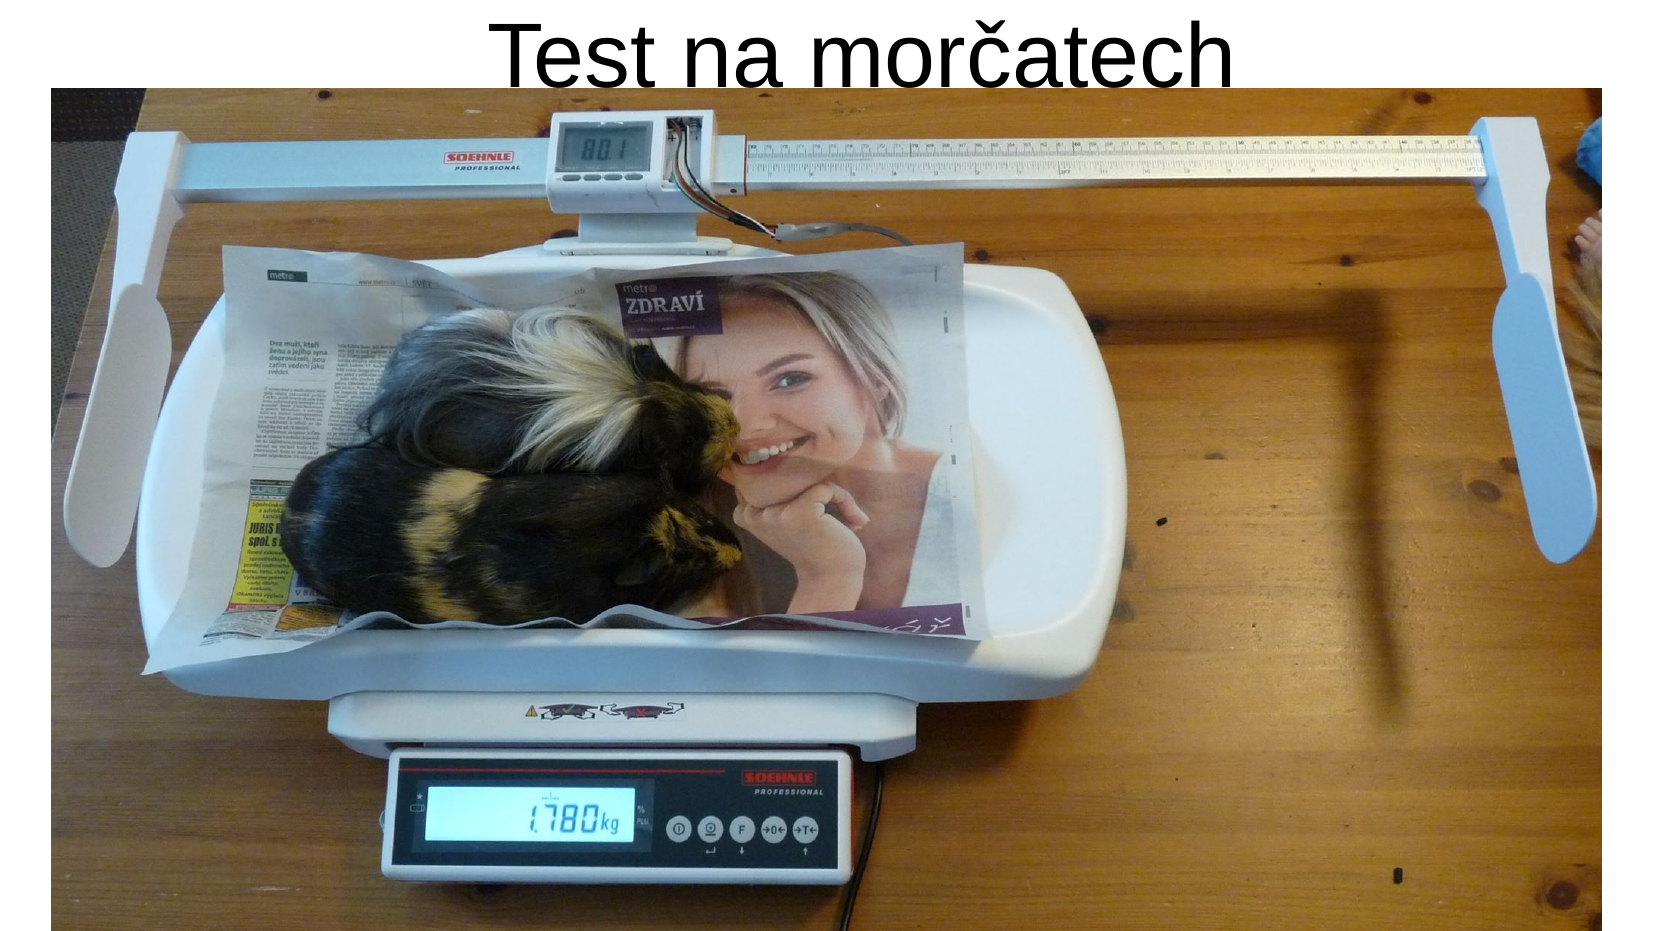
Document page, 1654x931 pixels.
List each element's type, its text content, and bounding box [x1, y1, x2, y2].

picture [51, 88, 1602, 931]
title Test na morčatech [308, 0, 1417, 86]
